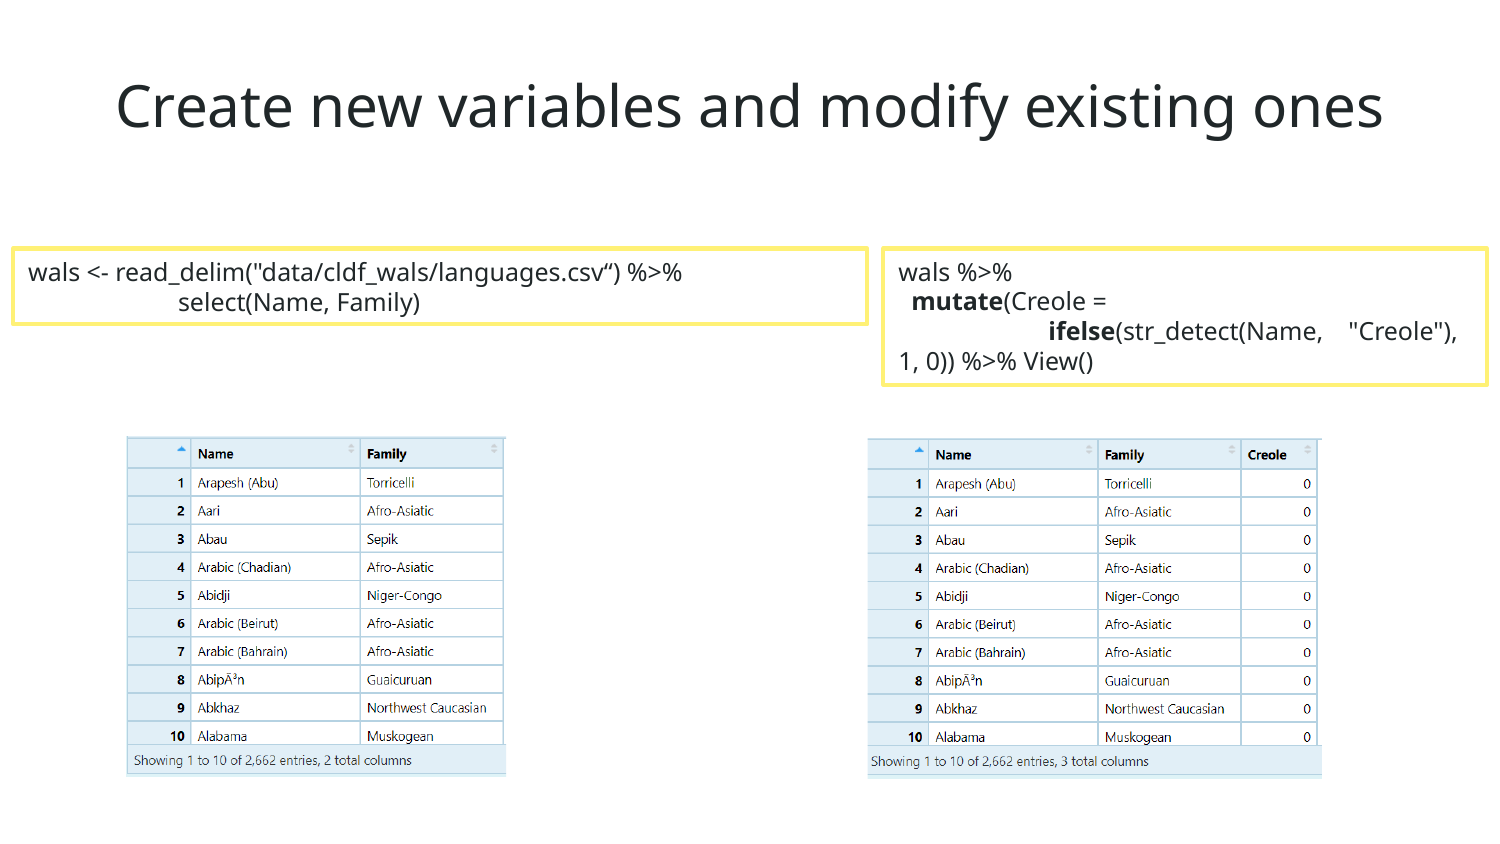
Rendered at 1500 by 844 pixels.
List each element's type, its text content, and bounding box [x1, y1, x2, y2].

picture [867, 438, 1323, 779]
picture [125, 436, 507, 777]
title Create new variables and modify existing ones [75, 33, 1425, 175]
text_box wals %>% mutate(Creole = ifelse(str_detect(Name, "Creole"), 1, 0)) %>% View() [883, 248, 1487, 385]
text_box wals <- read_delim("data/cldf_wals/languages.csv“) %>% select(Name, Family) [13, 248, 868, 325]
